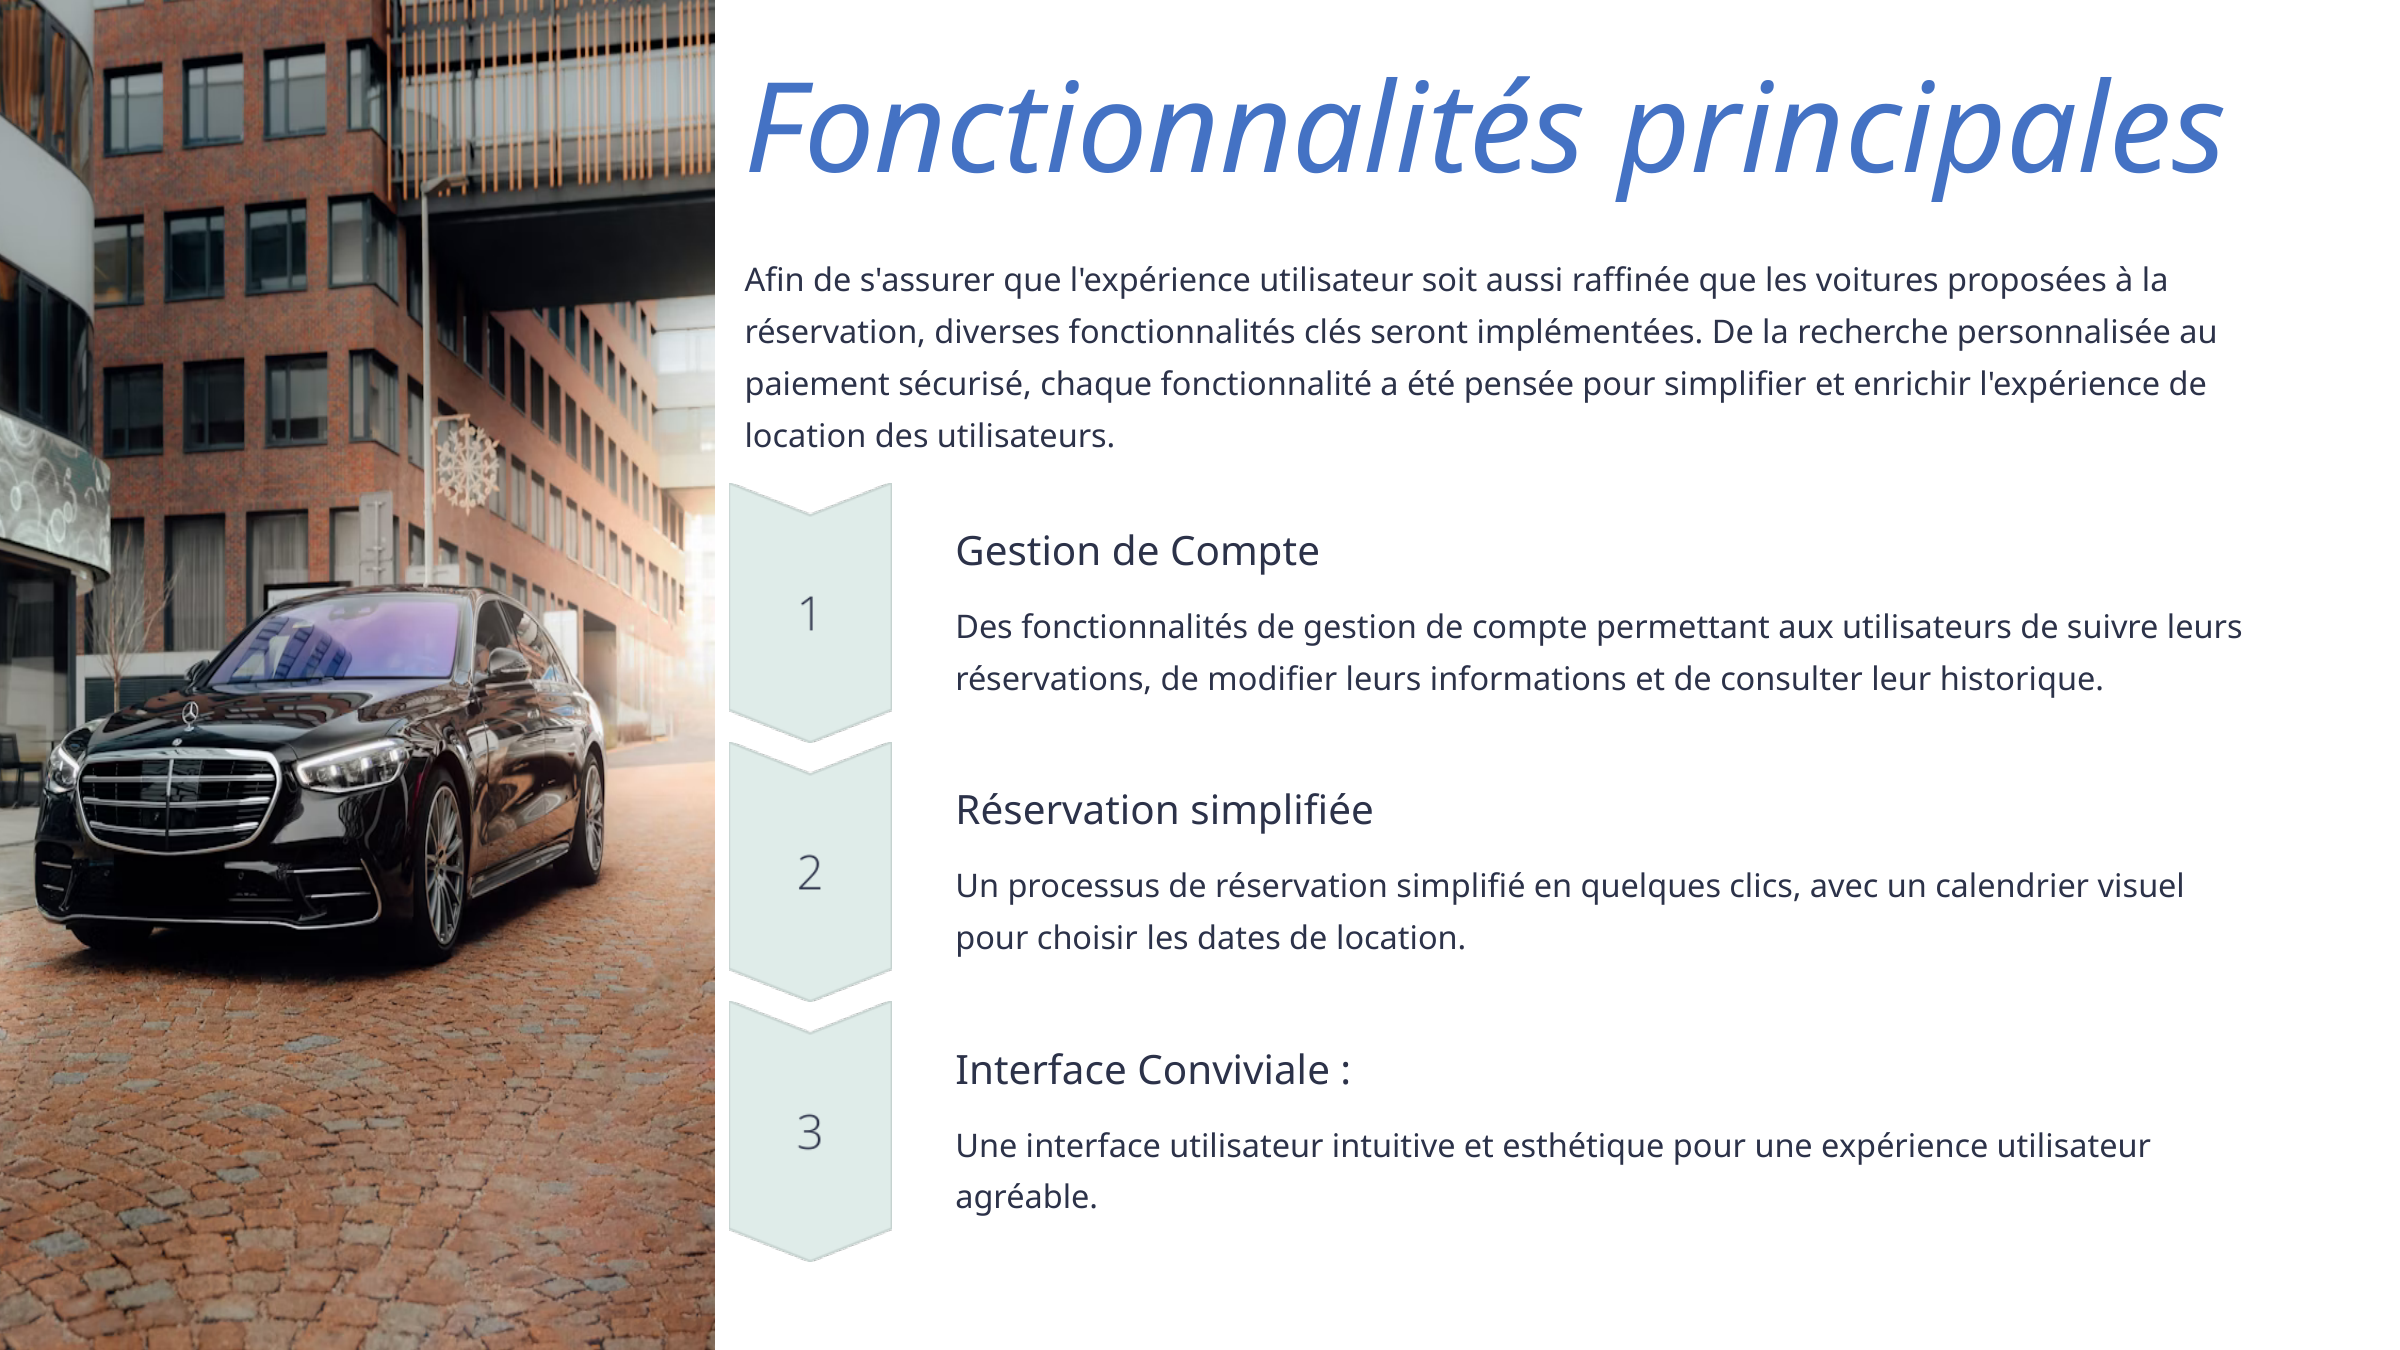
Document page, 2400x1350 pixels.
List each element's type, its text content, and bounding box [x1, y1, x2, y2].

picture [0, 0, 715, 1350]
text_box Interface Conviviale : [940, 1034, 1346, 1085]
text_box Réservation simplifiée [940, 774, 1346, 826]
text_box Un processus de réservation simplifié en quelques clics, avec un calendrier visuel pour choisir les dates de location. [940, 845, 2271, 949]
text_box Fonctionnalités principales [729, 89, 1689, 191]
text_box Une interface utilisateur intuitive et esthétique pour une expérience utilisateur agréable. [940, 1104, 2271, 1209]
text_box [715, 0, 2400, 1350]
text_box Gestion de Compte [940, 515, 1383, 567]
picture [729, 482, 892, 1262]
text_box Afin de s'assurer que l'expérience utilisateur soit aussi raffinée que les voitures proposées à la réservation, diverses fonctionnalités clés seront implémentées. De la recherche personnalisée au paiement sécurisé, chaque fonctionnalité a été pensée pour simplifier et enrichir l'expérience de location des utilisateurs. [729, 239, 2271, 447]
text_box Des fonctionnalités de gestion de compte permettant aux utilisateurs de suivre leurs réservations, de modifier leurs informations et de consulter leur historique. [940, 585, 2271, 690]
